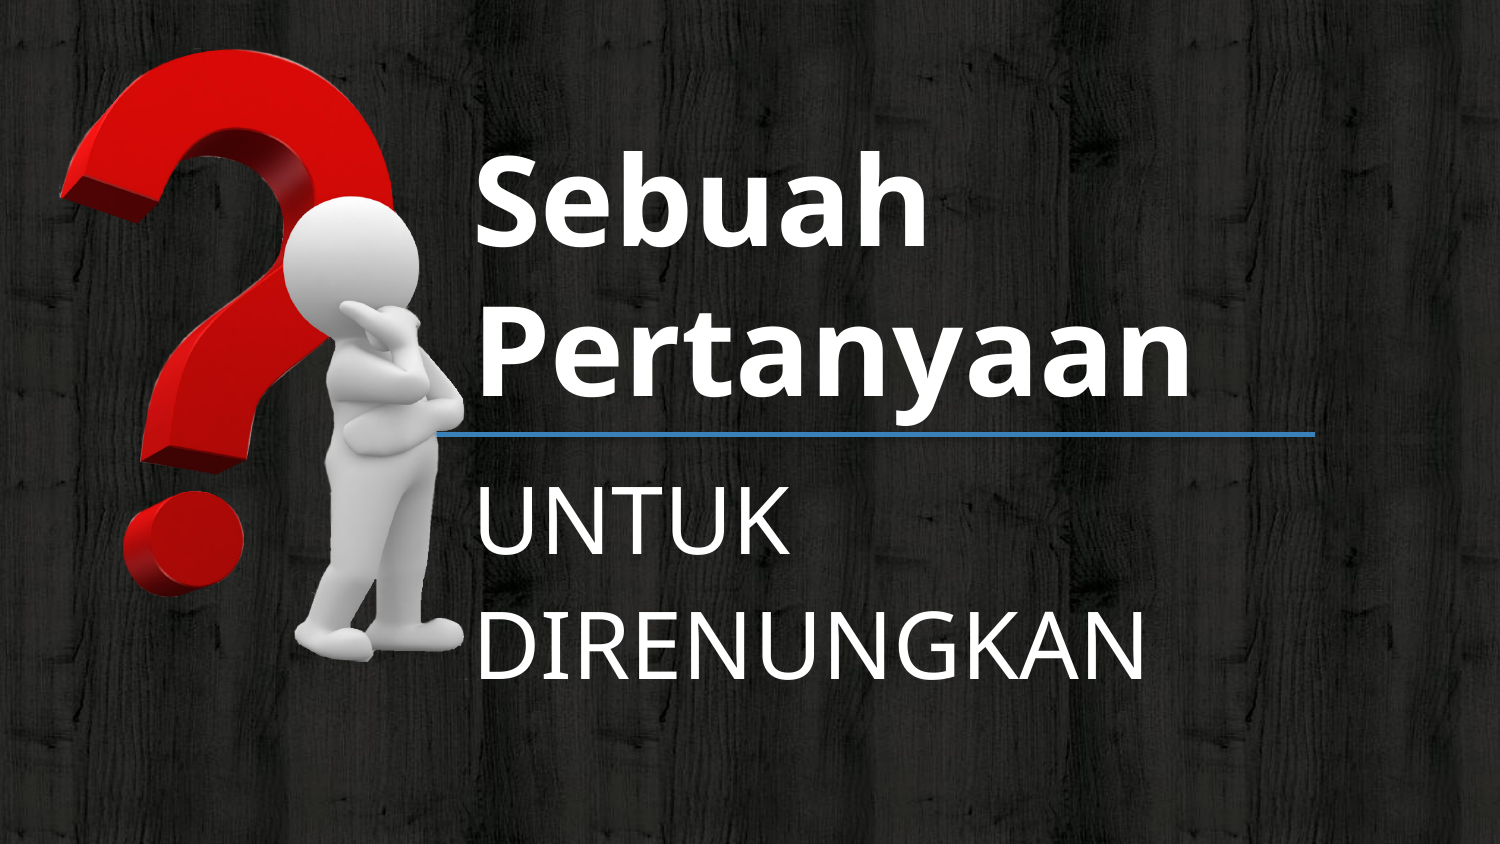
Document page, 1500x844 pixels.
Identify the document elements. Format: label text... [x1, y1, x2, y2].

picture [0, 0, 1500, 844]
title Sebuah Pertanyaan [509, 187, 1500, 422]
subtitle Untuk direnungkan [509, 445, 1500, 537]
